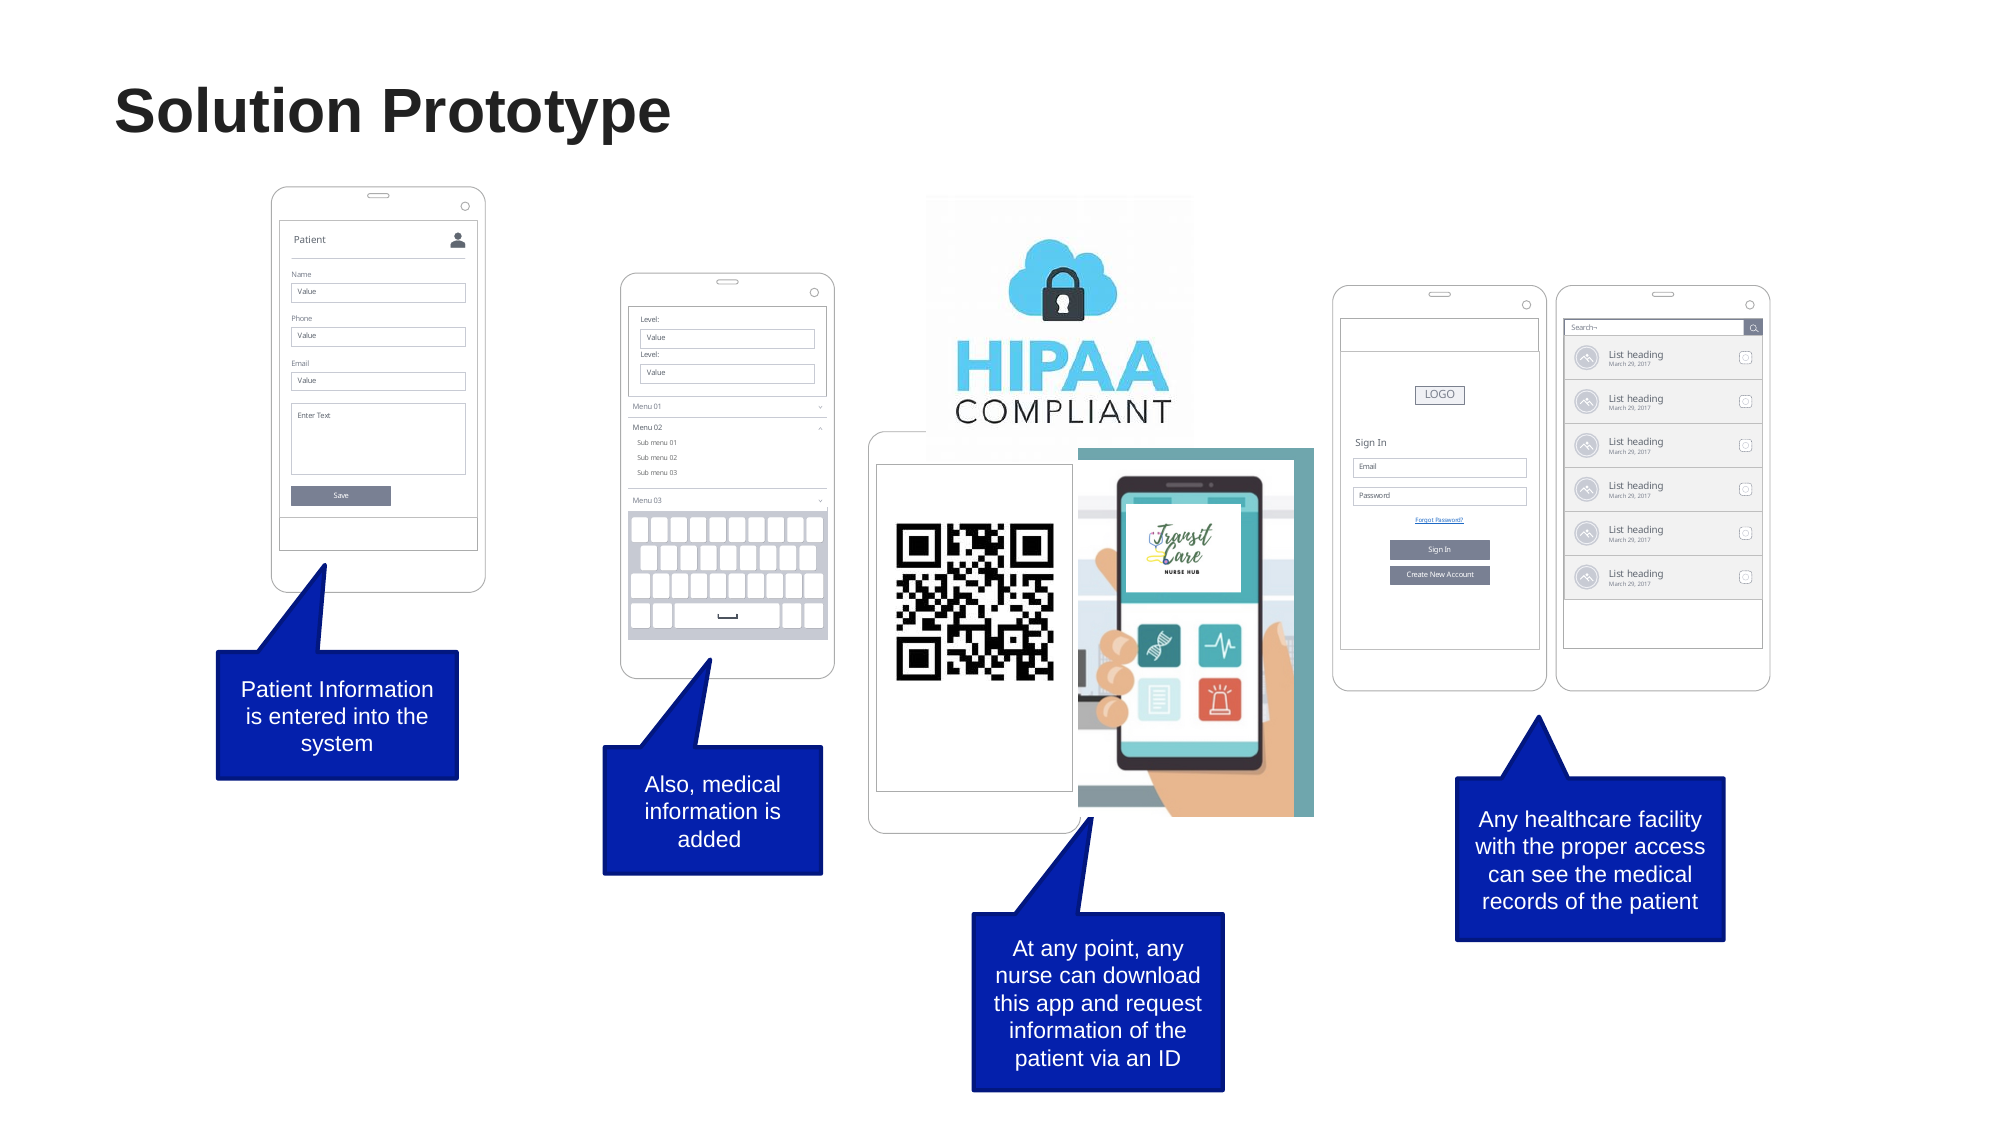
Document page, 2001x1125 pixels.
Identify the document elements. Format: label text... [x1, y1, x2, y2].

picture [618, 271, 836, 680]
picture [269, 185, 487, 594]
text_box Solution Prototype [99, 62, 1764, 157]
picture [1331, 283, 1548, 693]
text_box Also, medical information is added [602, 689, 824, 876]
text_box Patient Information is entered into the system [215, 601, 459, 781]
text_box Any healthcare facility with the proper access can see the medical records of the patient [1455, 714, 1726, 943]
picture [1554, 283, 1772, 693]
text_box At any point, any nurse can download this app and request information of the patient via an ID [971, 826, 1225, 1093]
picture [866, 194, 1314, 835]
